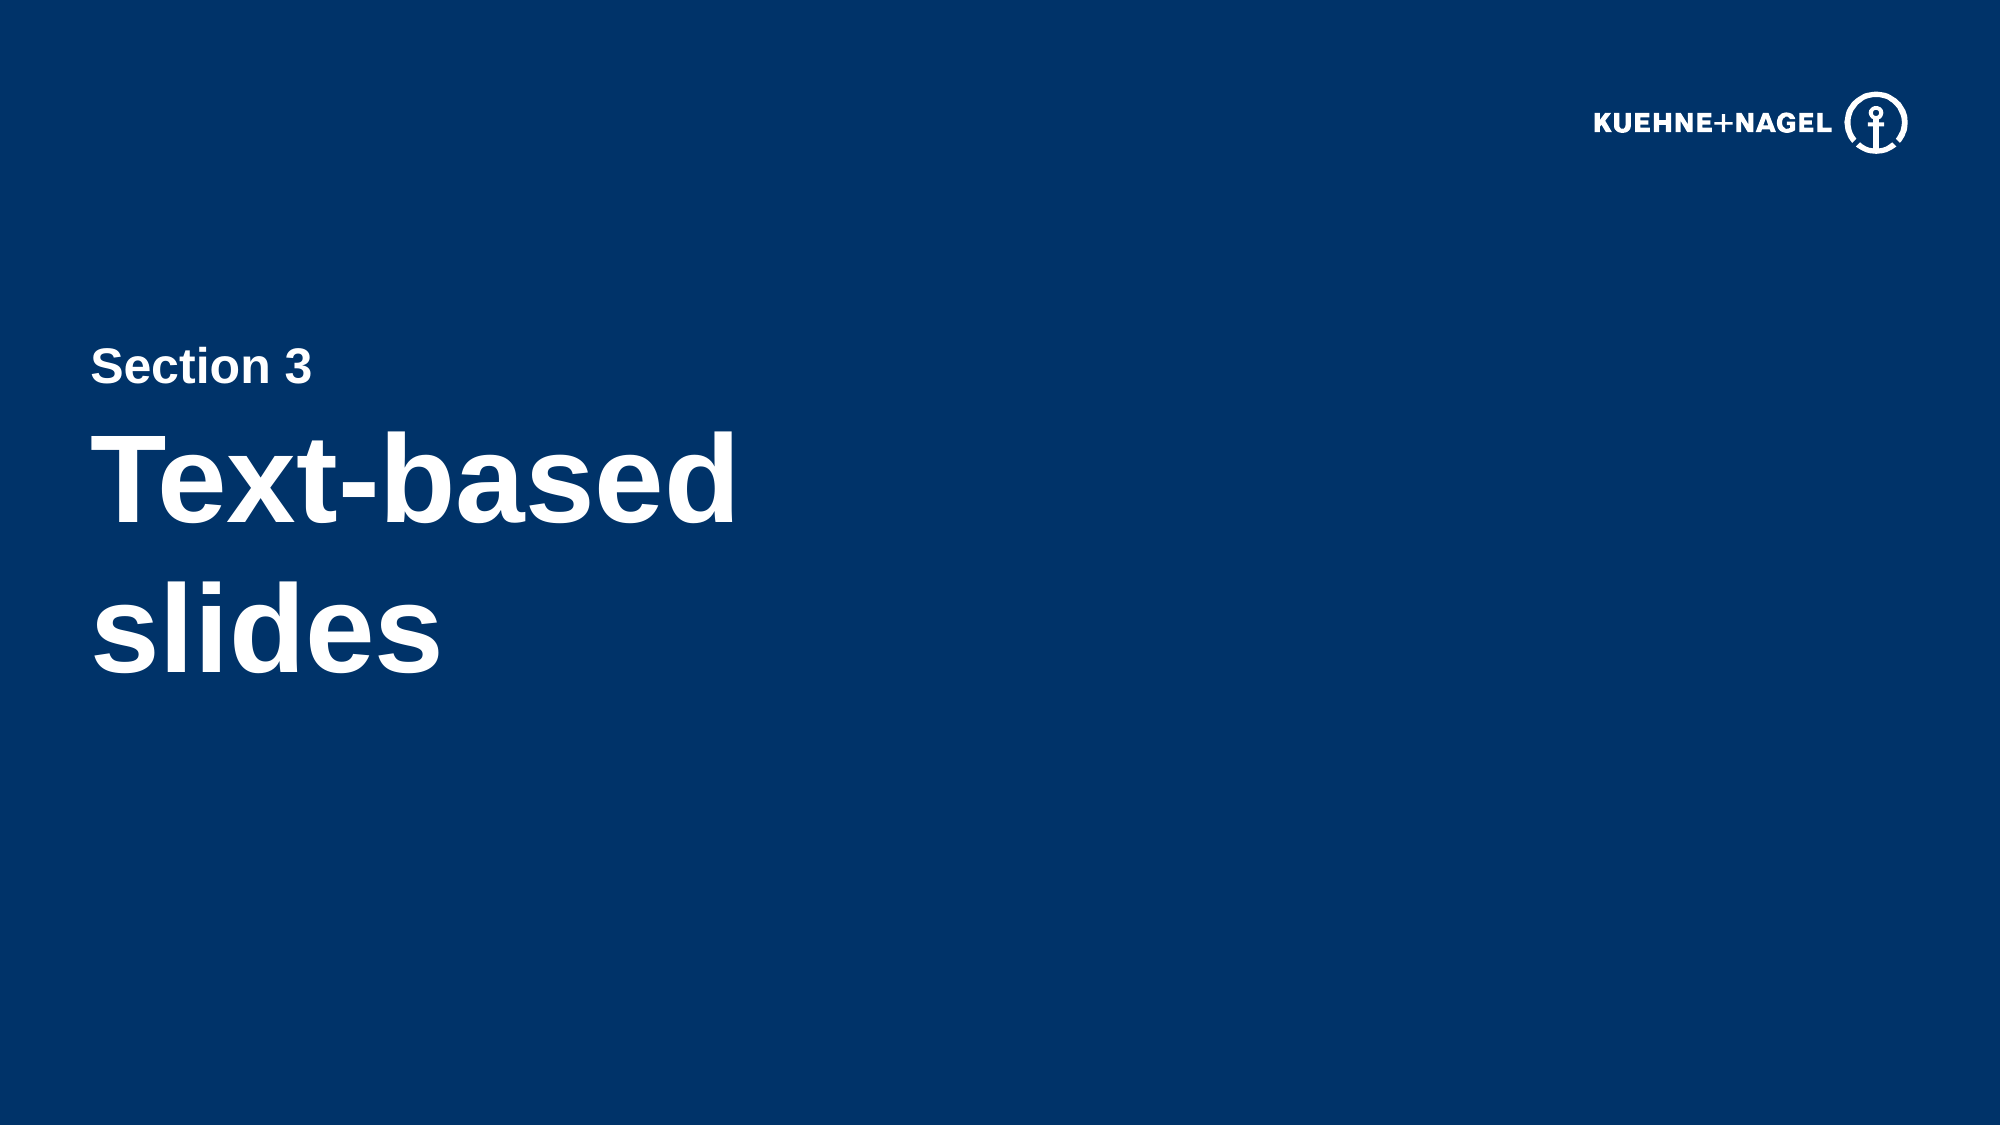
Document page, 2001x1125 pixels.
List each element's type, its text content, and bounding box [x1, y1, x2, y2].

list Section 3 [90, 326, 1228, 391]
list Text-based slides [90, 391, 1228, 799]
